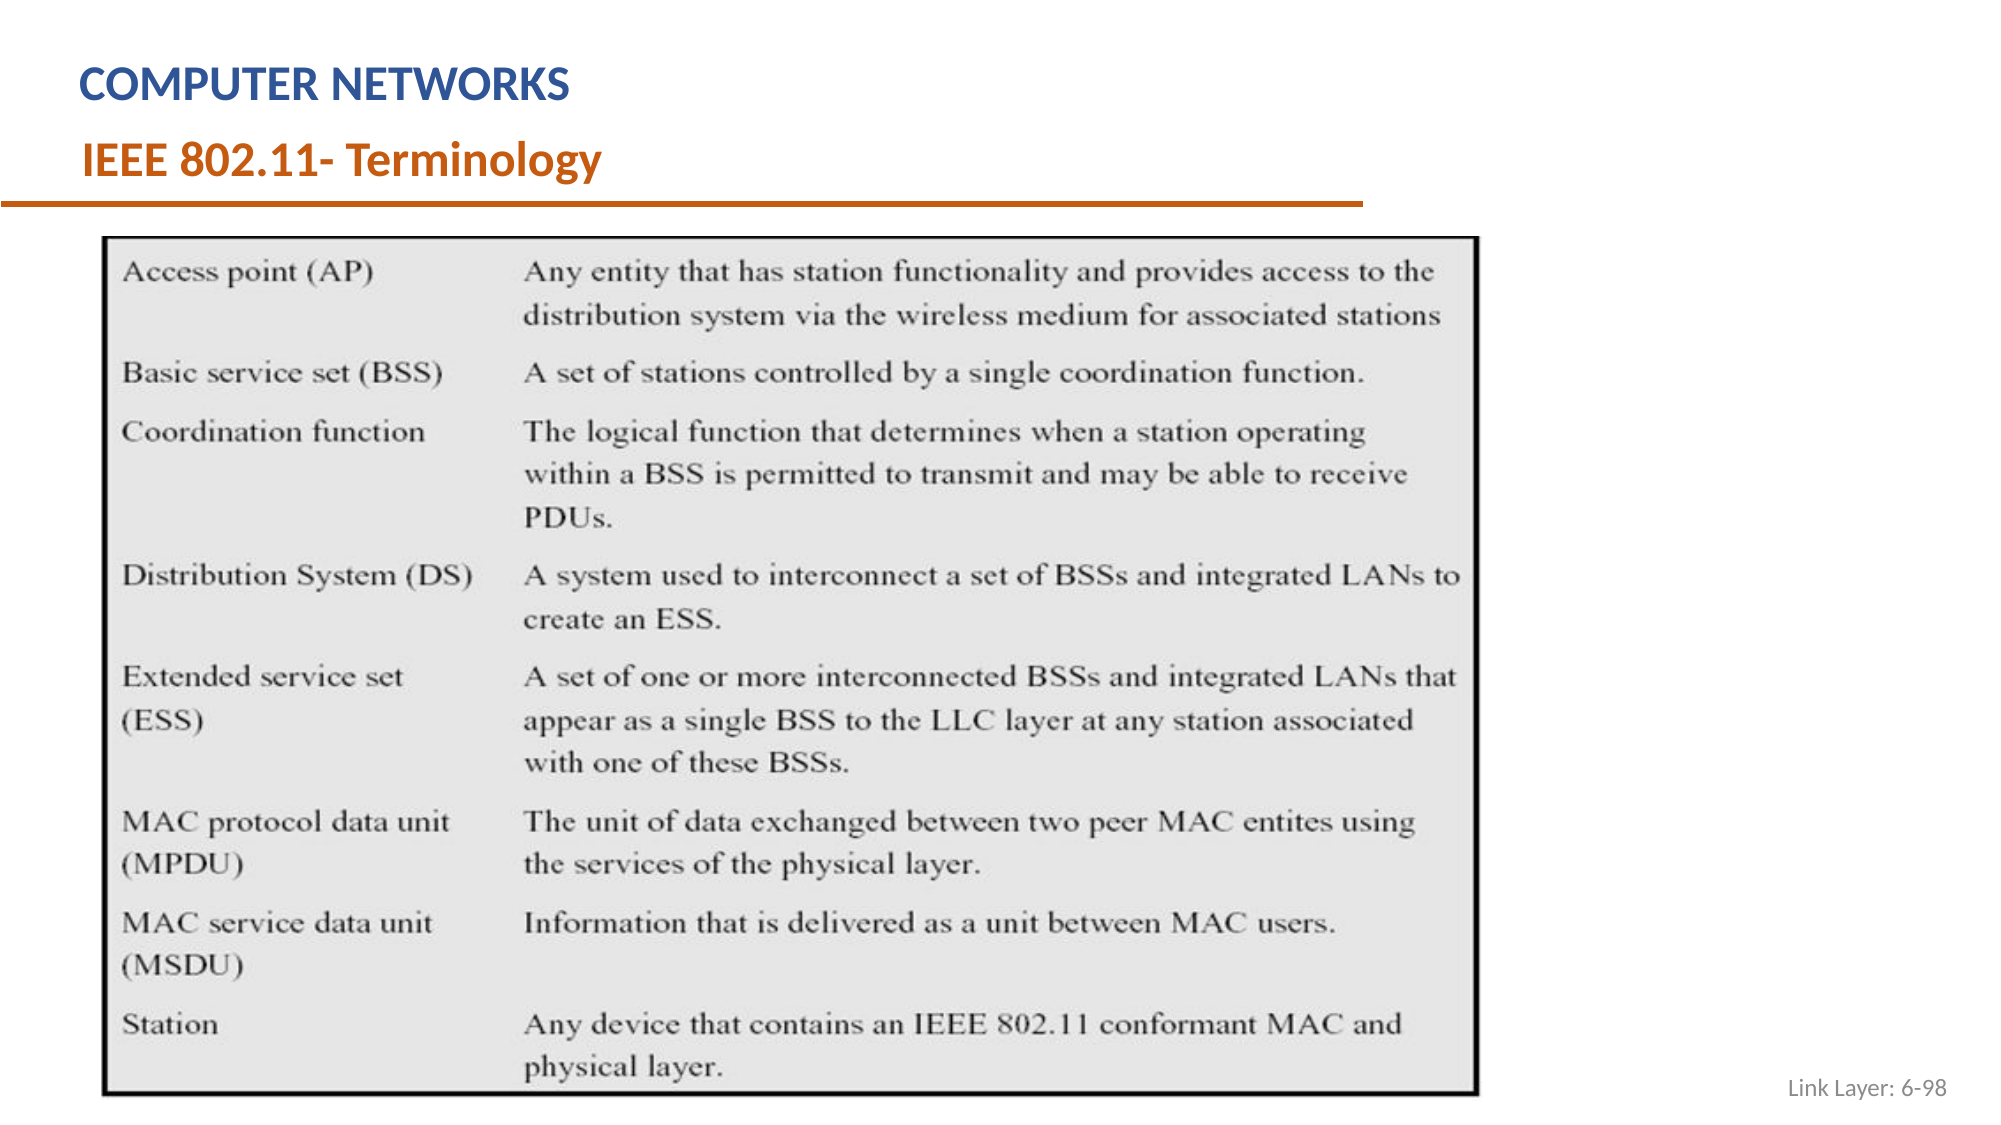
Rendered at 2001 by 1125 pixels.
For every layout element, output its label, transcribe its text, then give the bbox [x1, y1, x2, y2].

text_box IEEE 802.11- Terminology [66, 119, 618, 194]
picture [101, 236, 1483, 1101]
slide_number Link Layer: 6-98 [1512, 1056, 1963, 1117]
text_box COMPUTER NETWORKS [64, 43, 1295, 119]
